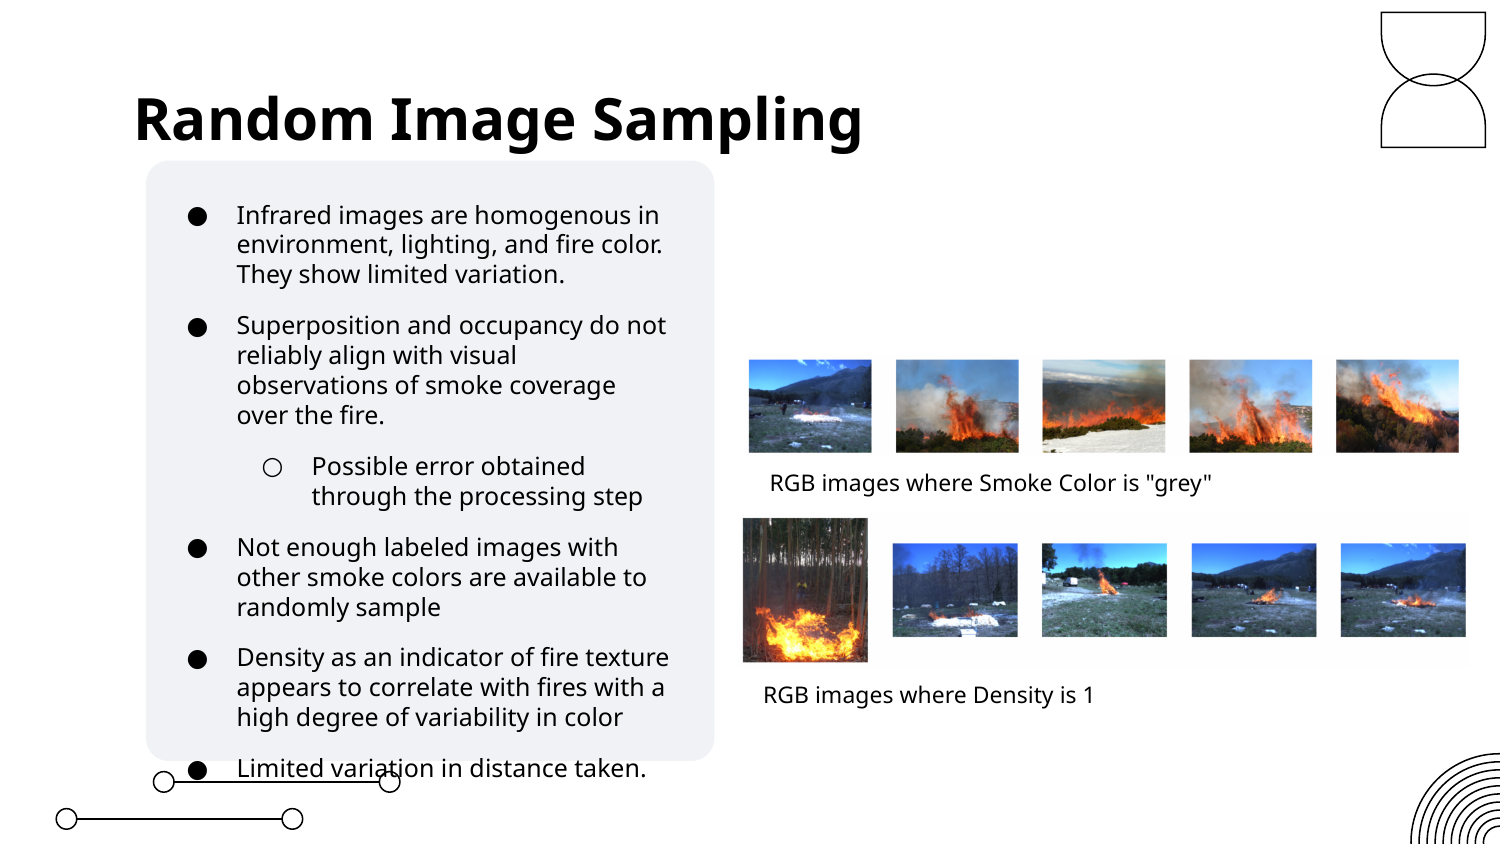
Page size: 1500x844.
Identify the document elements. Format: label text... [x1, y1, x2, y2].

title Random Image Sampling [118, 67, 1382, 162]
picture [744, 355, 1463, 456]
picture [738, 512, 1469, 668]
text_box [146, 161, 714, 761]
text_box RGB images where Density is 1 [748, 676, 1409, 723]
list Infrared images are homogenous in environment, lighting, and fire color. They show limited variation. Superposition and occupancy do not reliably align with visual observations of smoke coverage over the fire. Possible error obtained through the processing step Not enough labeled images with other smoke colors are available to randomly sample Density as an indicator of fire texture appears to correlate with fires with a high degree of variability in color Limited variation in distance taken. [146, 184, 686, 699]
text_box RGB images where Smoke Color is "grey" [754, 464, 1452, 511]
